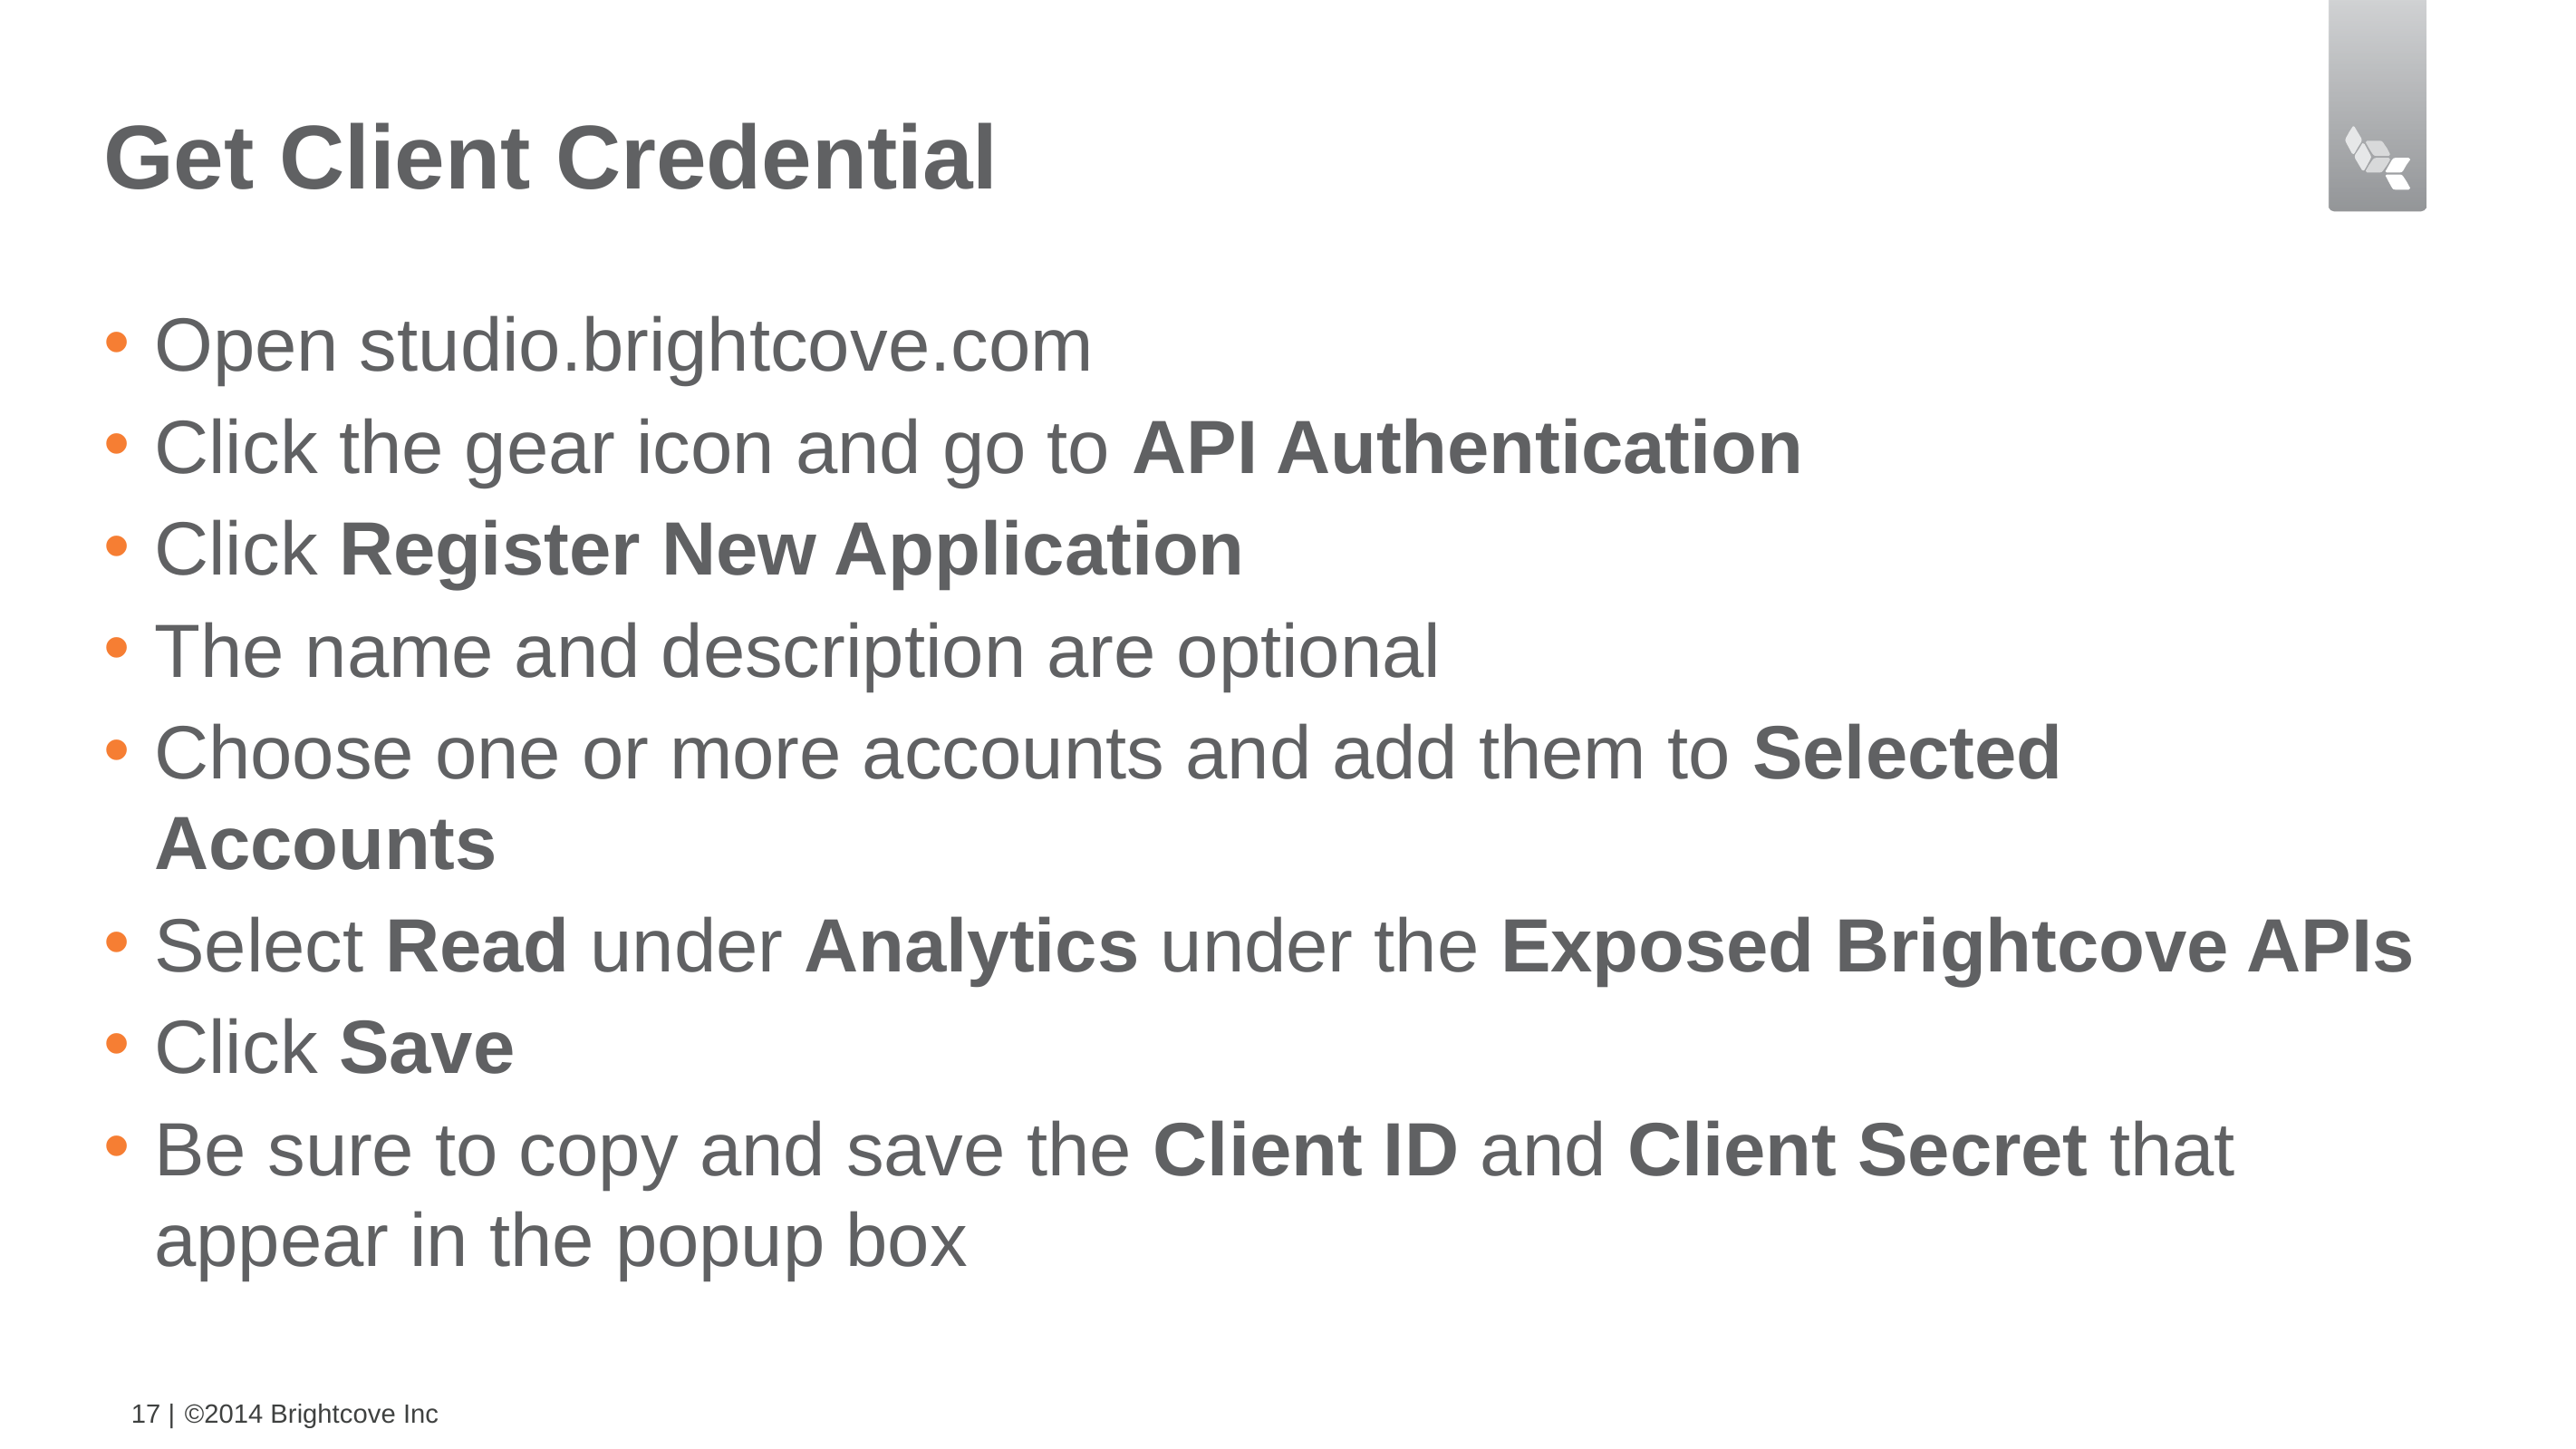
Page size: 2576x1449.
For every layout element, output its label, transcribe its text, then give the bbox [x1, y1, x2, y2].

slide_number 17 | [88, 1374, 189, 1449]
list Open studio.brightcove.com Click the gear icon and go to API Authentication Click Register New Application The name and description are optional Choose one or more accounts and add them to Selected Accounts Select Read under Analytics under the Exposed Brightcove APIs Click Save Be sure to copy and save the Client ID and Client Secret that appear in the popup box [80, 284, 2441, 1302]
title Get Client Credential [80, 44, 2270, 260]
footer ©2014 Brightcove Inc [189, 1374, 988, 1449]
